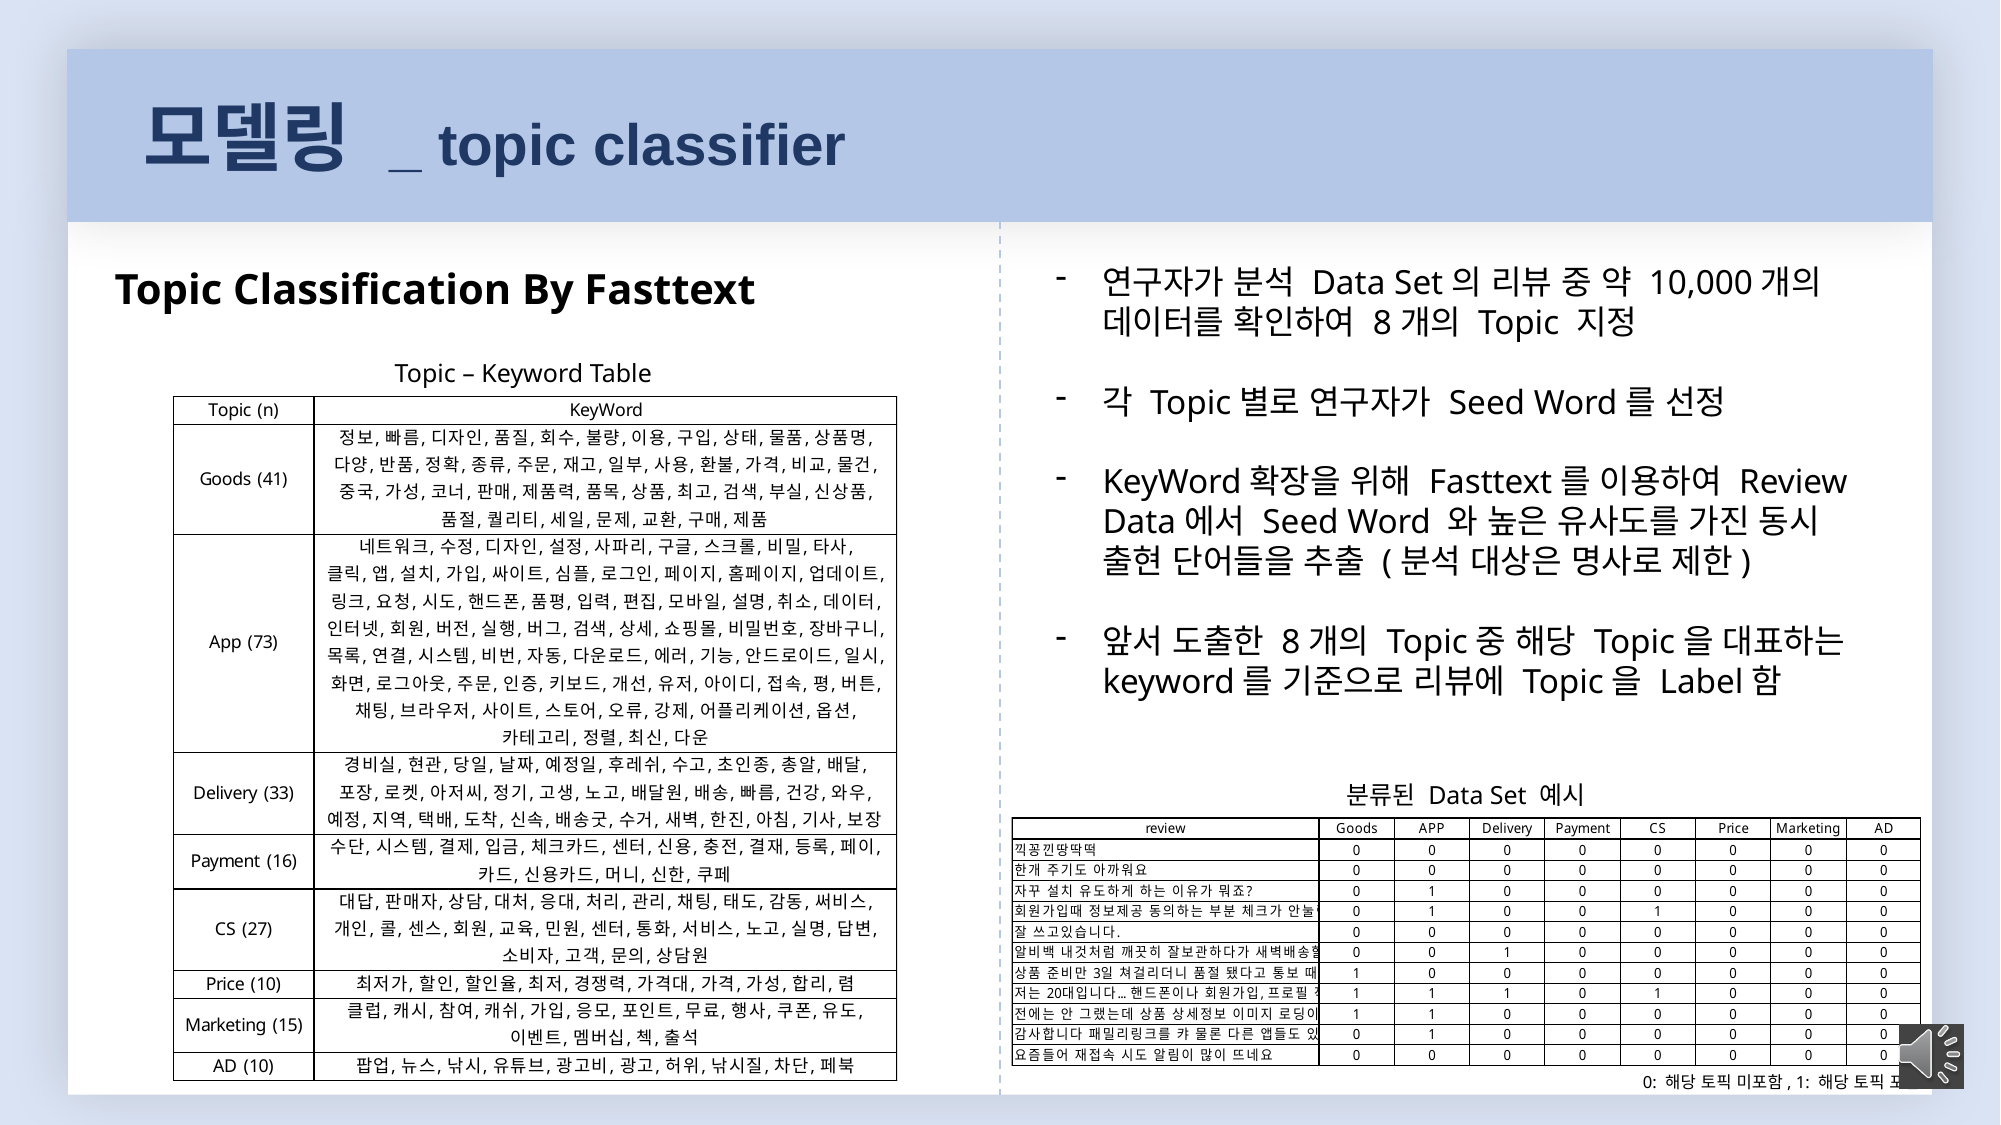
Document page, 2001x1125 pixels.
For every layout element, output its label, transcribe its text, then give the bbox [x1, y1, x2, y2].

text_box Topic Classification By Fasttext [99, 255, 950, 320]
text_box 0: 해당 토픽 미포함, 1: 해당 토픽 포함 [1085, 1067, 1936, 1100]
text_box [67, 228, 1933, 1096]
picture [1011, 817, 1965, 1090]
text_box Topic – Keyword Table [98, 349, 949, 395]
text_box 분류된 Data Set 예시 [1040, 771, 1891, 817]
text_box 연구자가 분석 Data Set의 리뷰 중 약 10,000개의 데이터를 확인하여 8개의 Topic 지정 각 Topic별로 연구자가 Seed Word를 선정 KeyWord확장을 위해 Fasttext를 이용하여 Review Data에서 Seed Word 와 높은 유사도를 가진 동시 출현 단어들을 추출 (분석 대상은 명사로 제한) 앞서 도출한 8개의 Topic중 해당 Topic을 대표하는 keyword를 기준으로 리뷰에 Topic을 Label함 [1040, 253, 1891, 708]
text_box [67, 49, 1933, 222]
text_box 모델링 _ topic classifier [128, 83, 1769, 188]
picture [172, 396, 898, 1082]
